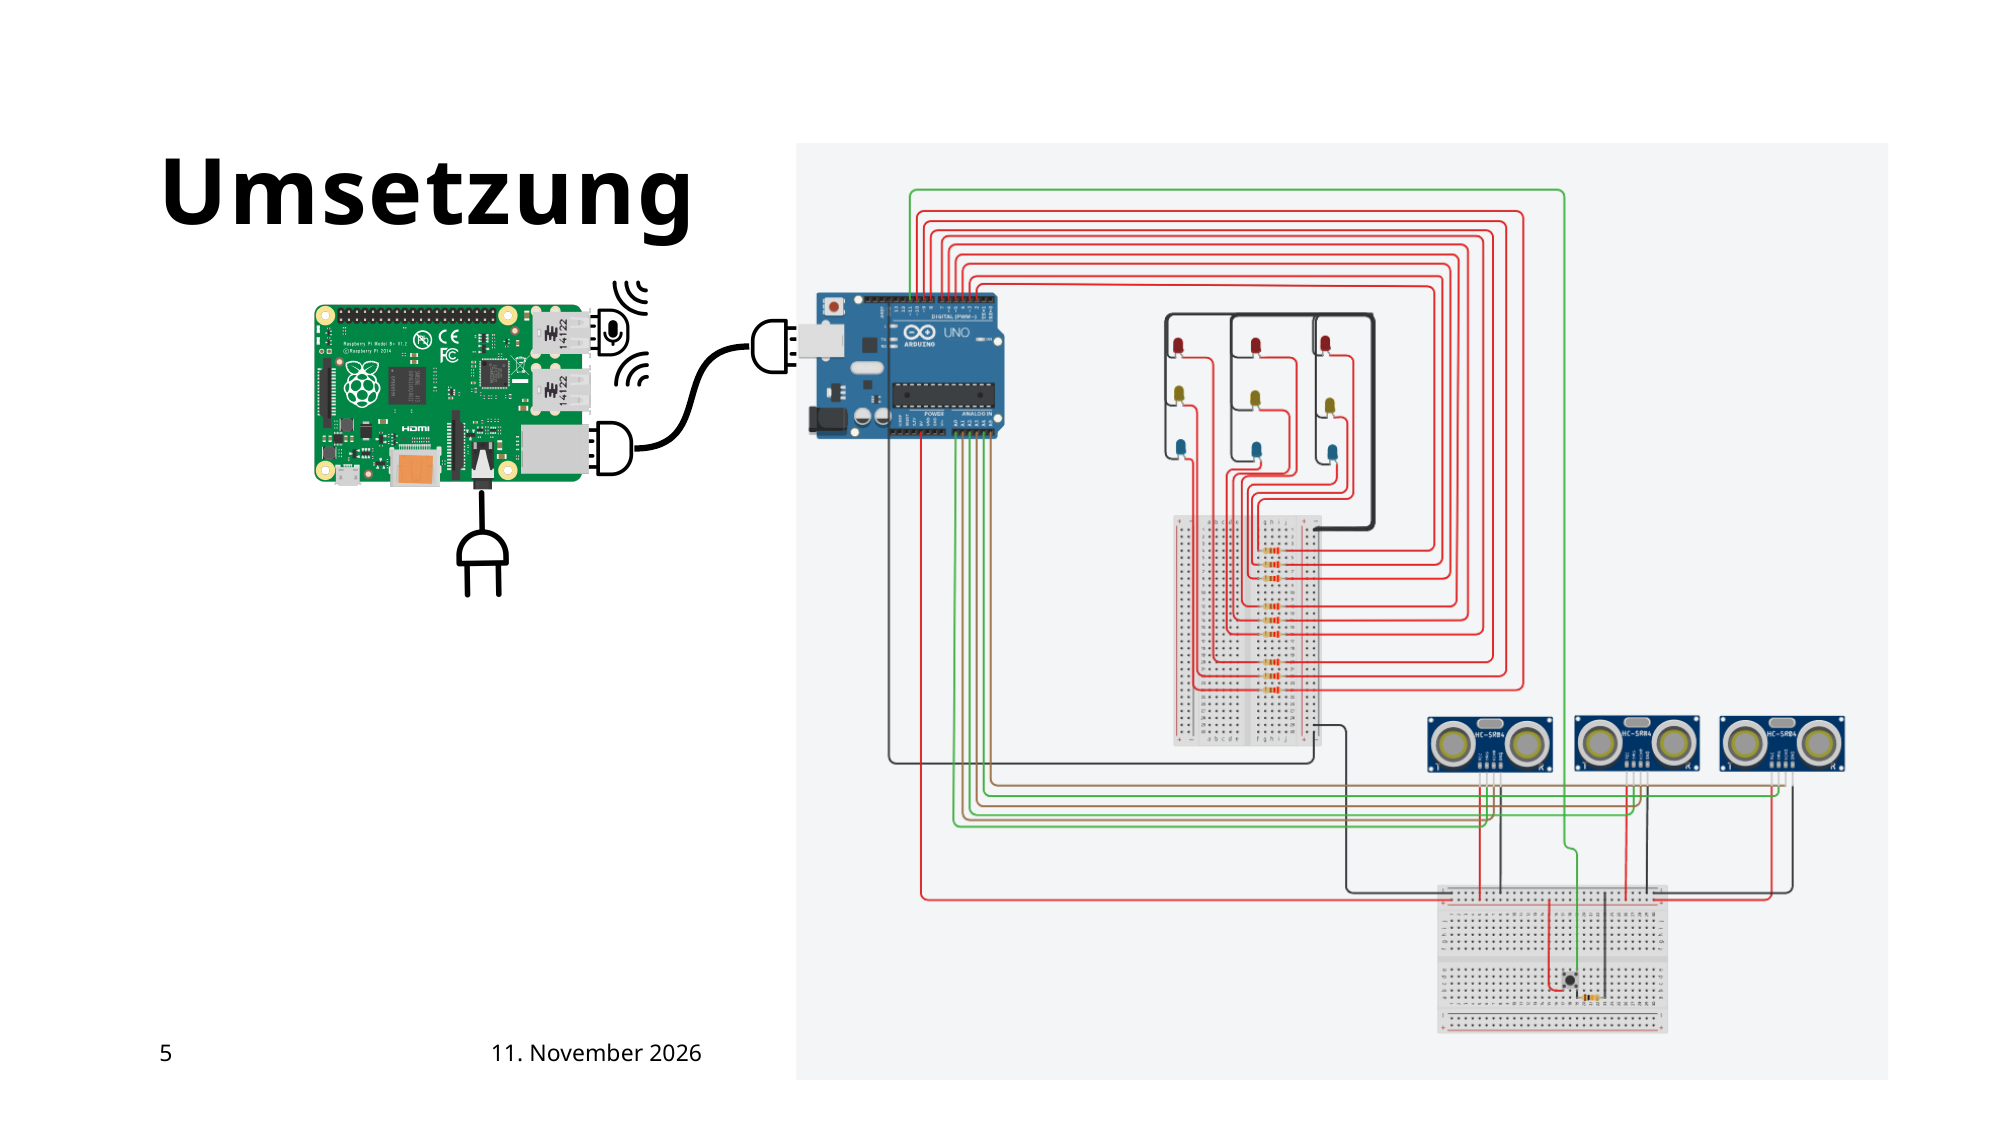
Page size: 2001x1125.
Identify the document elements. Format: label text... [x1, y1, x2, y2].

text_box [313, 143, 1889, 1080]
slide_number 5 [159, 1038, 246, 1080]
title Umsetzung [158, 144, 313, 245]
